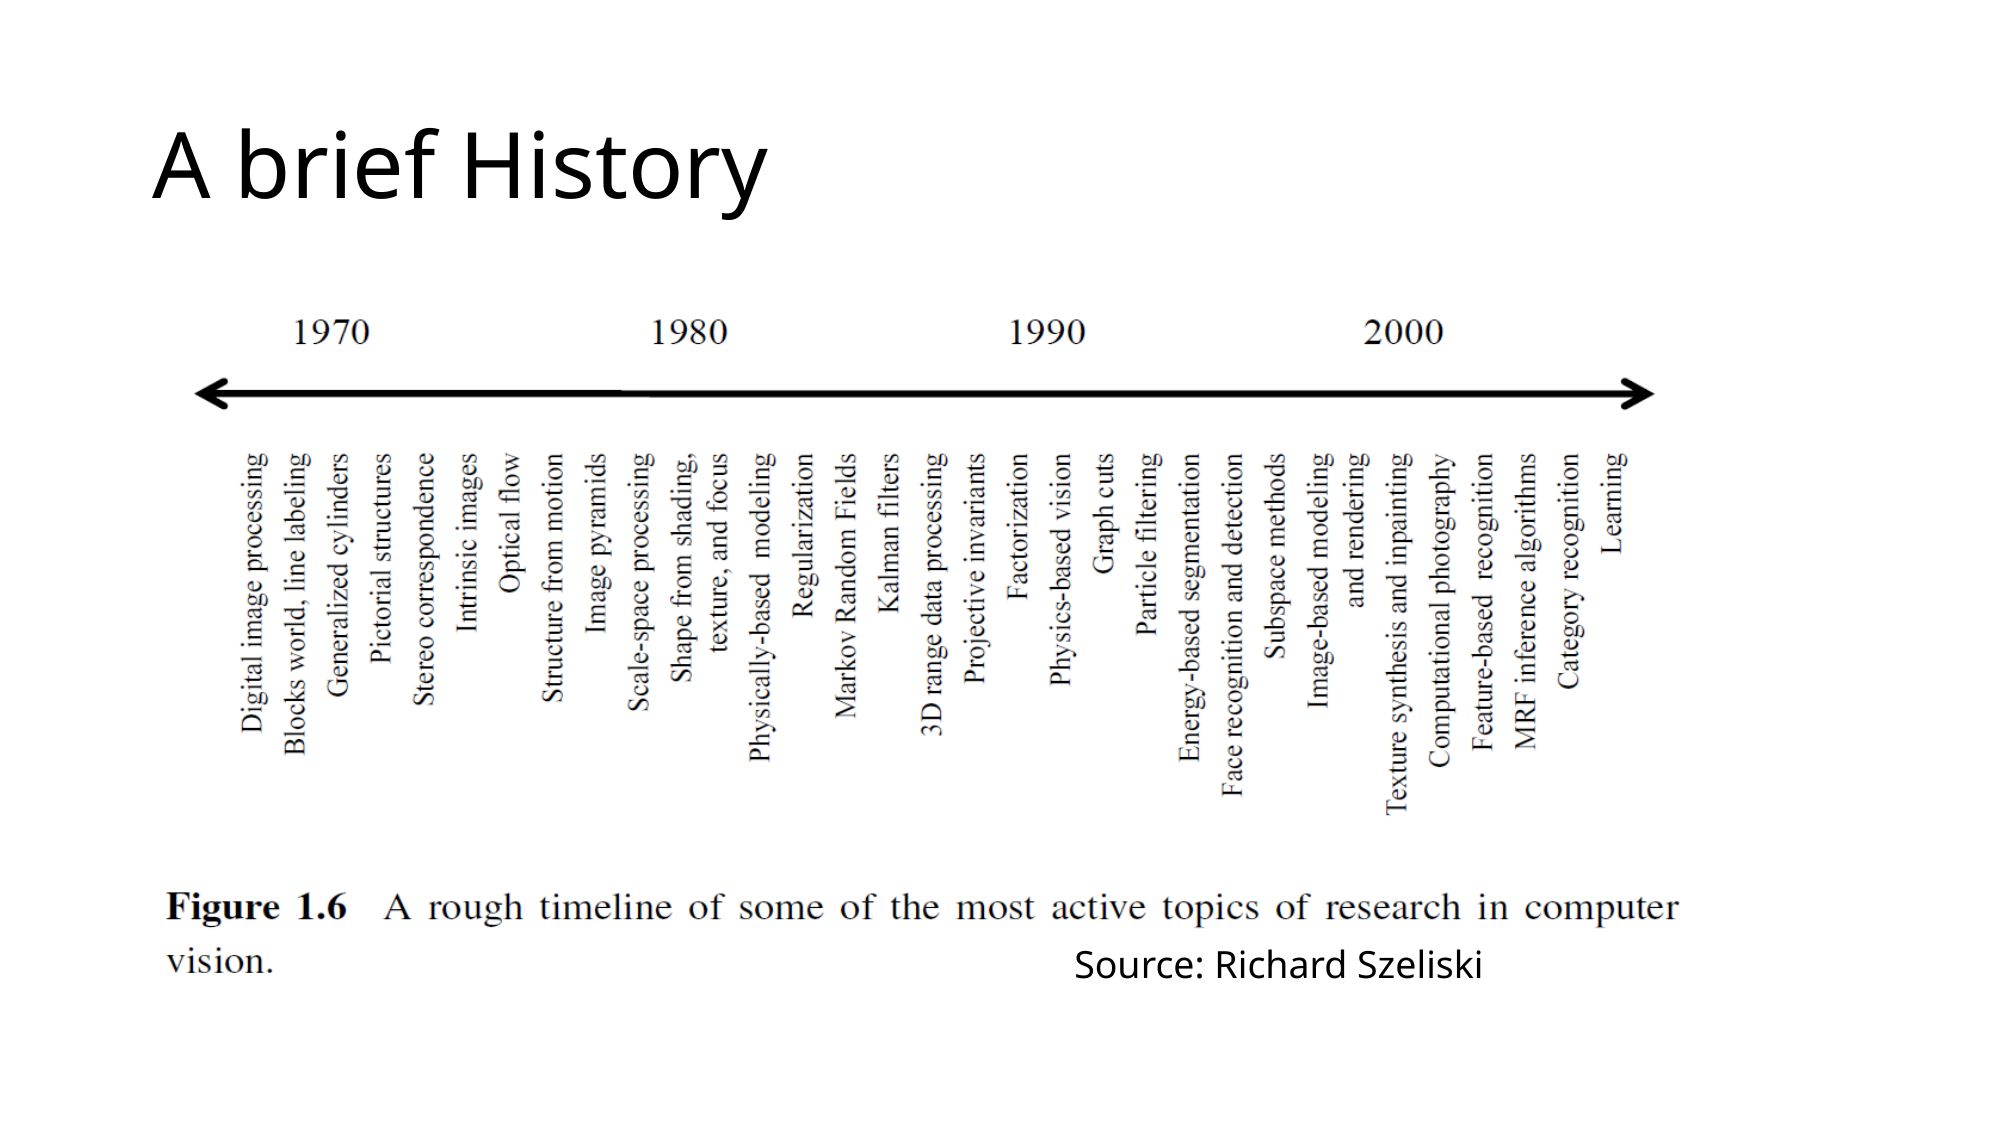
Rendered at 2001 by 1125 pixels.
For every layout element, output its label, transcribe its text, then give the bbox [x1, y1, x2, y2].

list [137, 277, 1712, 992]
title A brief History [137, 59, 1863, 278]
text_box Source: Richard Szeliski [1059, 933, 2000, 994]
